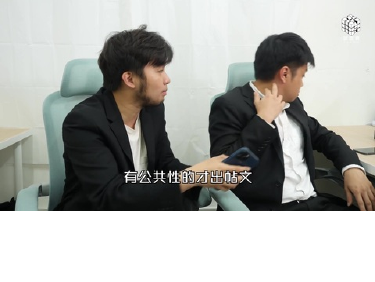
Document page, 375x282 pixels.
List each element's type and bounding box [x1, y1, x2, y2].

picture [0, 0, 375, 212]
